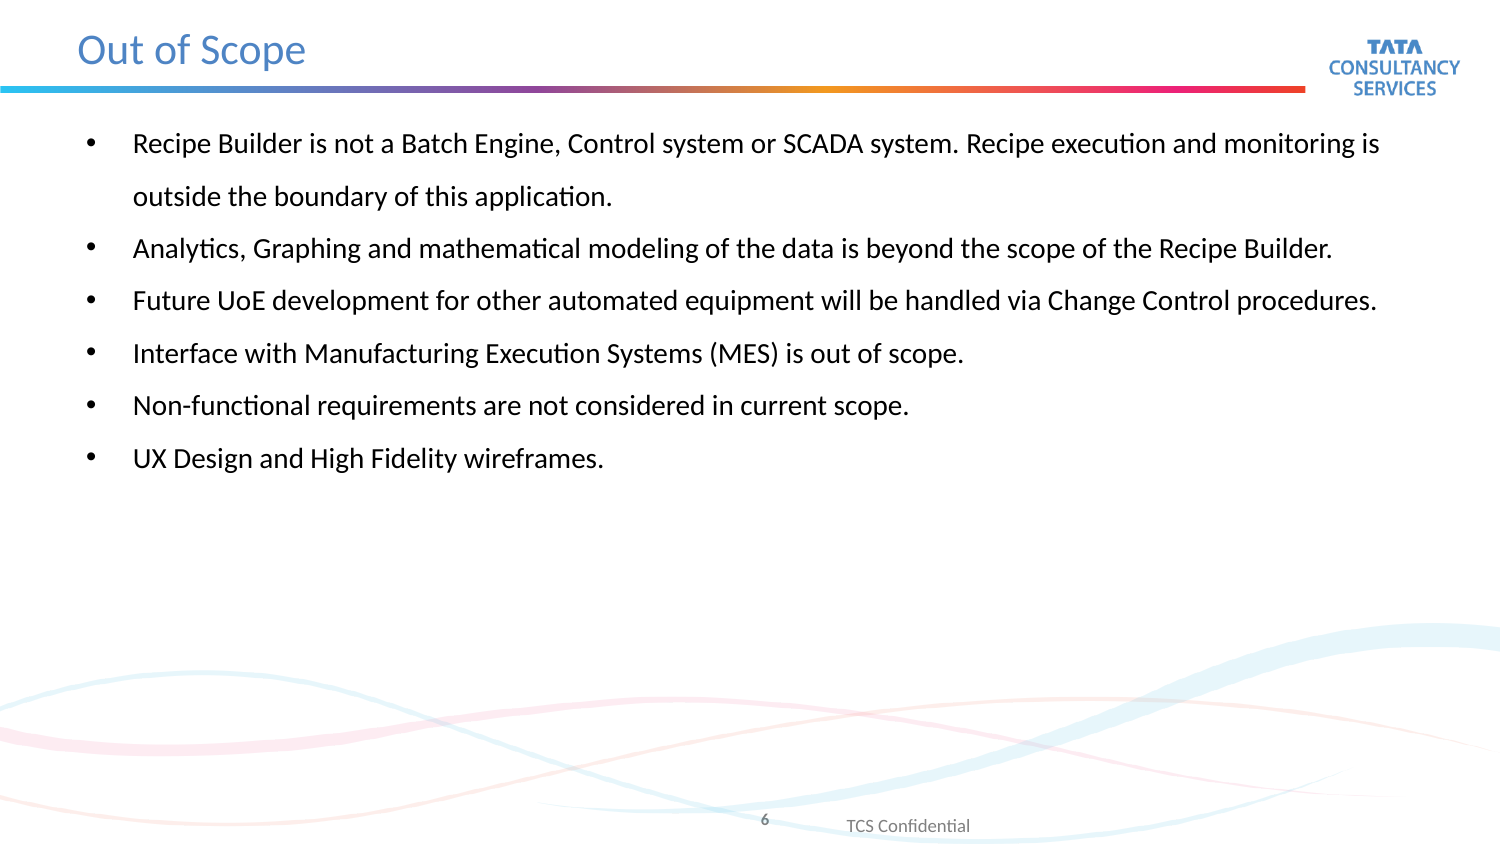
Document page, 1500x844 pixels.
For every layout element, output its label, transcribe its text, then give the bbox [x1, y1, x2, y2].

picture [1297, 0, 1500, 154]
picture [0, 623, 1500, 844]
text_box Recipe Builder is not a Batch Engine, Control system or SCADA system. Recipe execution and monitoring is outside the boundary of this application. Analytics, Graphing and mathematical modeling of the data is beyond the scope of the Recipe Builder. Future UoE development for other automated equipment will be handled via Change Control procedures. Interface with Manufacturing Execution Systems (MES) is out of scope. Non-functional requirements are not considered in current scope. UX Design and High Fidelity wireframes. [74, 101, 1466, 456]
title Out of Scope [66, 7, 1091, 87]
